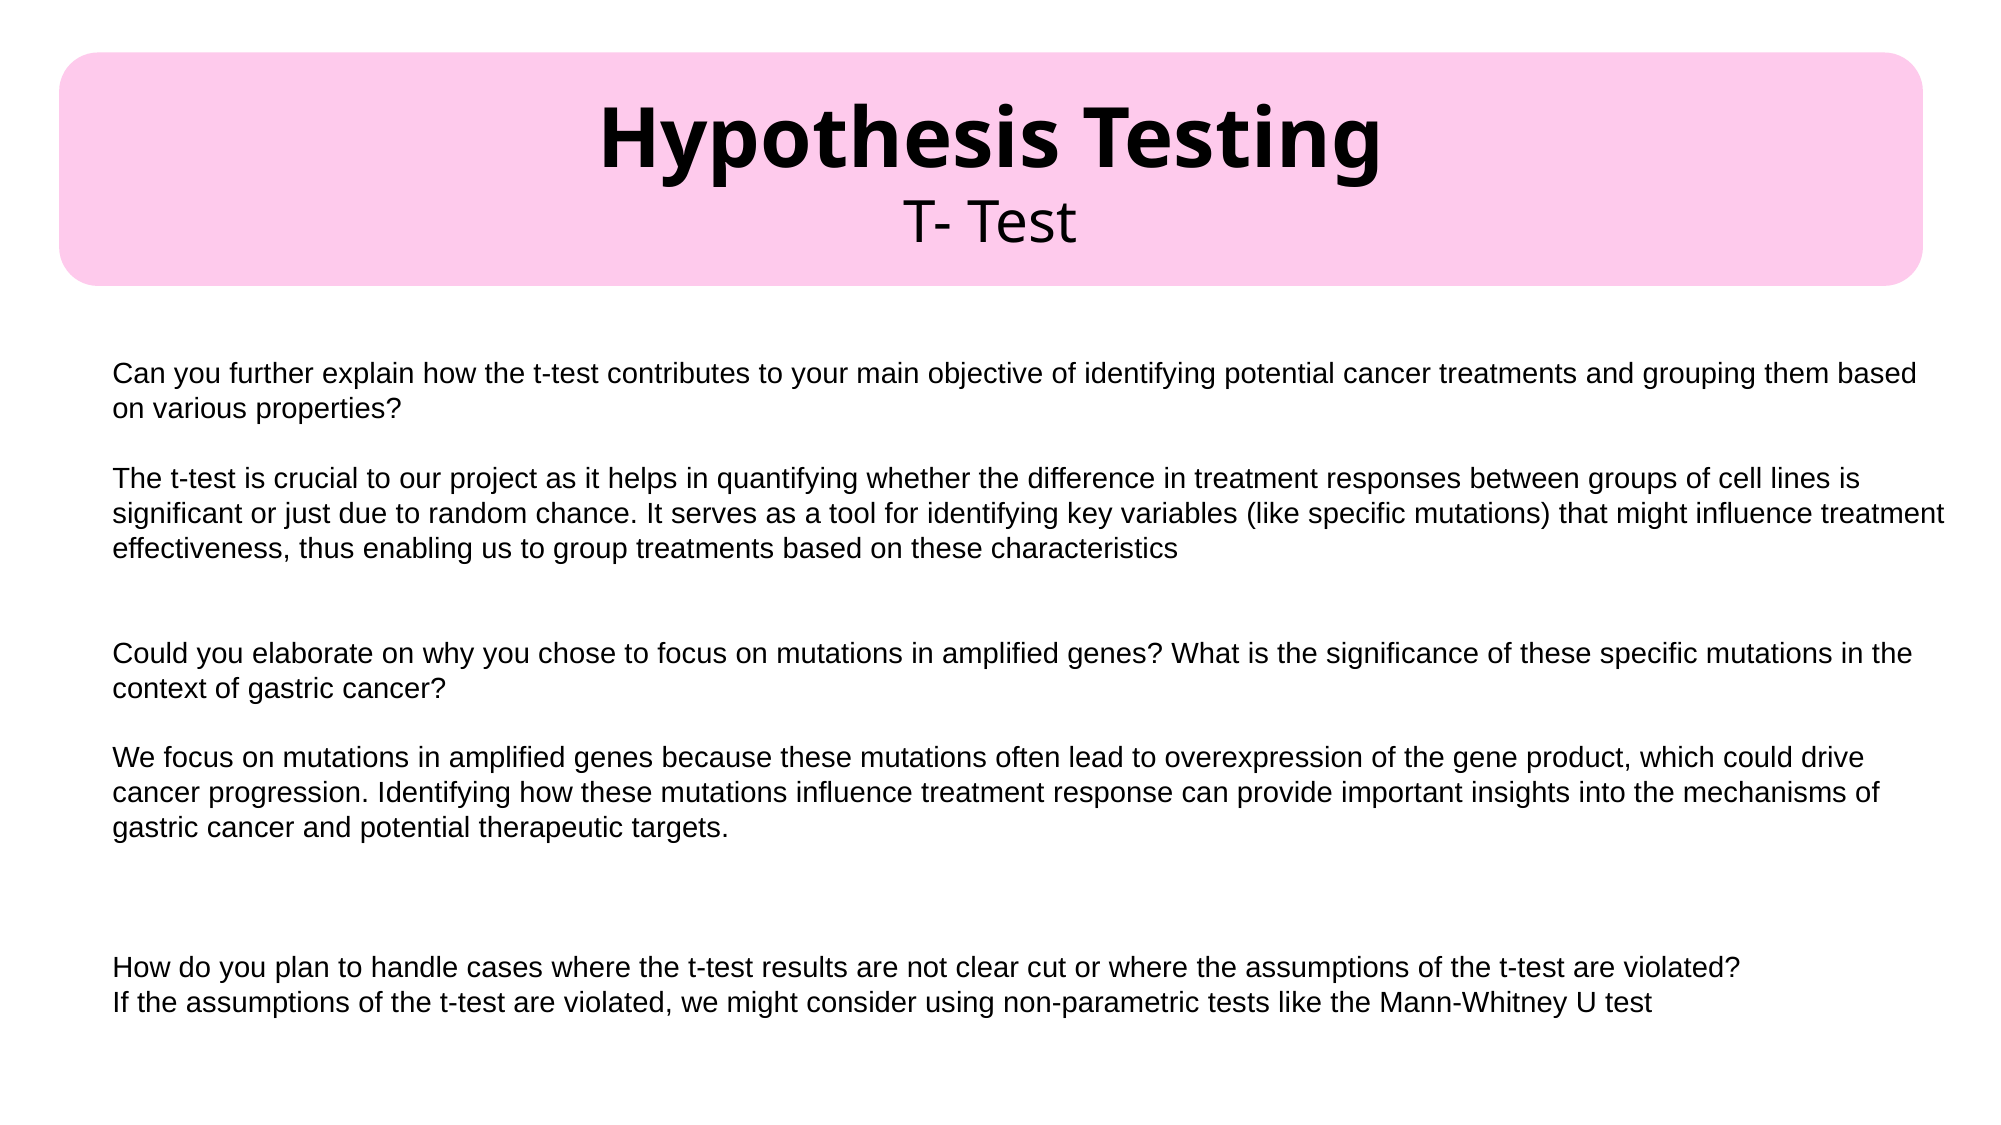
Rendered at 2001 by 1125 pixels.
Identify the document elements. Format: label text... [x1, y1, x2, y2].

text_box Can you further explain how the t-test contributes to your main objective of identifying potential cancer treatments and grouping them based on various properties? The t-test is crucial to our project as it helps in quantifying whether the difference in treatment responses between groups of cell lines is significant or just due to random chance. It serves as a tool for identifying key variables (like specific mutations) that might influence treatment effectiveness, thus enabling us to group treatments based on these characteristics Could you elaborate on why you chose to focus on mutations in amplified genes? What is the significance of these specific mutations in the context of gastric cancer? We focus on mutations in amplified genes because these mutations often lead to overexpression of the gene product, which could drive cancer progression. Identifying how these mutations influence treatment response can provide important insights into the mechanisms of gastric cancer and potential therapeutic targets. How do you plan to handle cases where the t-test results are not clear cut or where the assumptions of the t-test are violated? If the assumptions of the t-test are violated, we might consider using non-parametric tests like the Mann-Whitney U test [97, 346, 1975, 1026]
text_box Hypothesis Testing T- Test [57, 50, 1926, 289]
